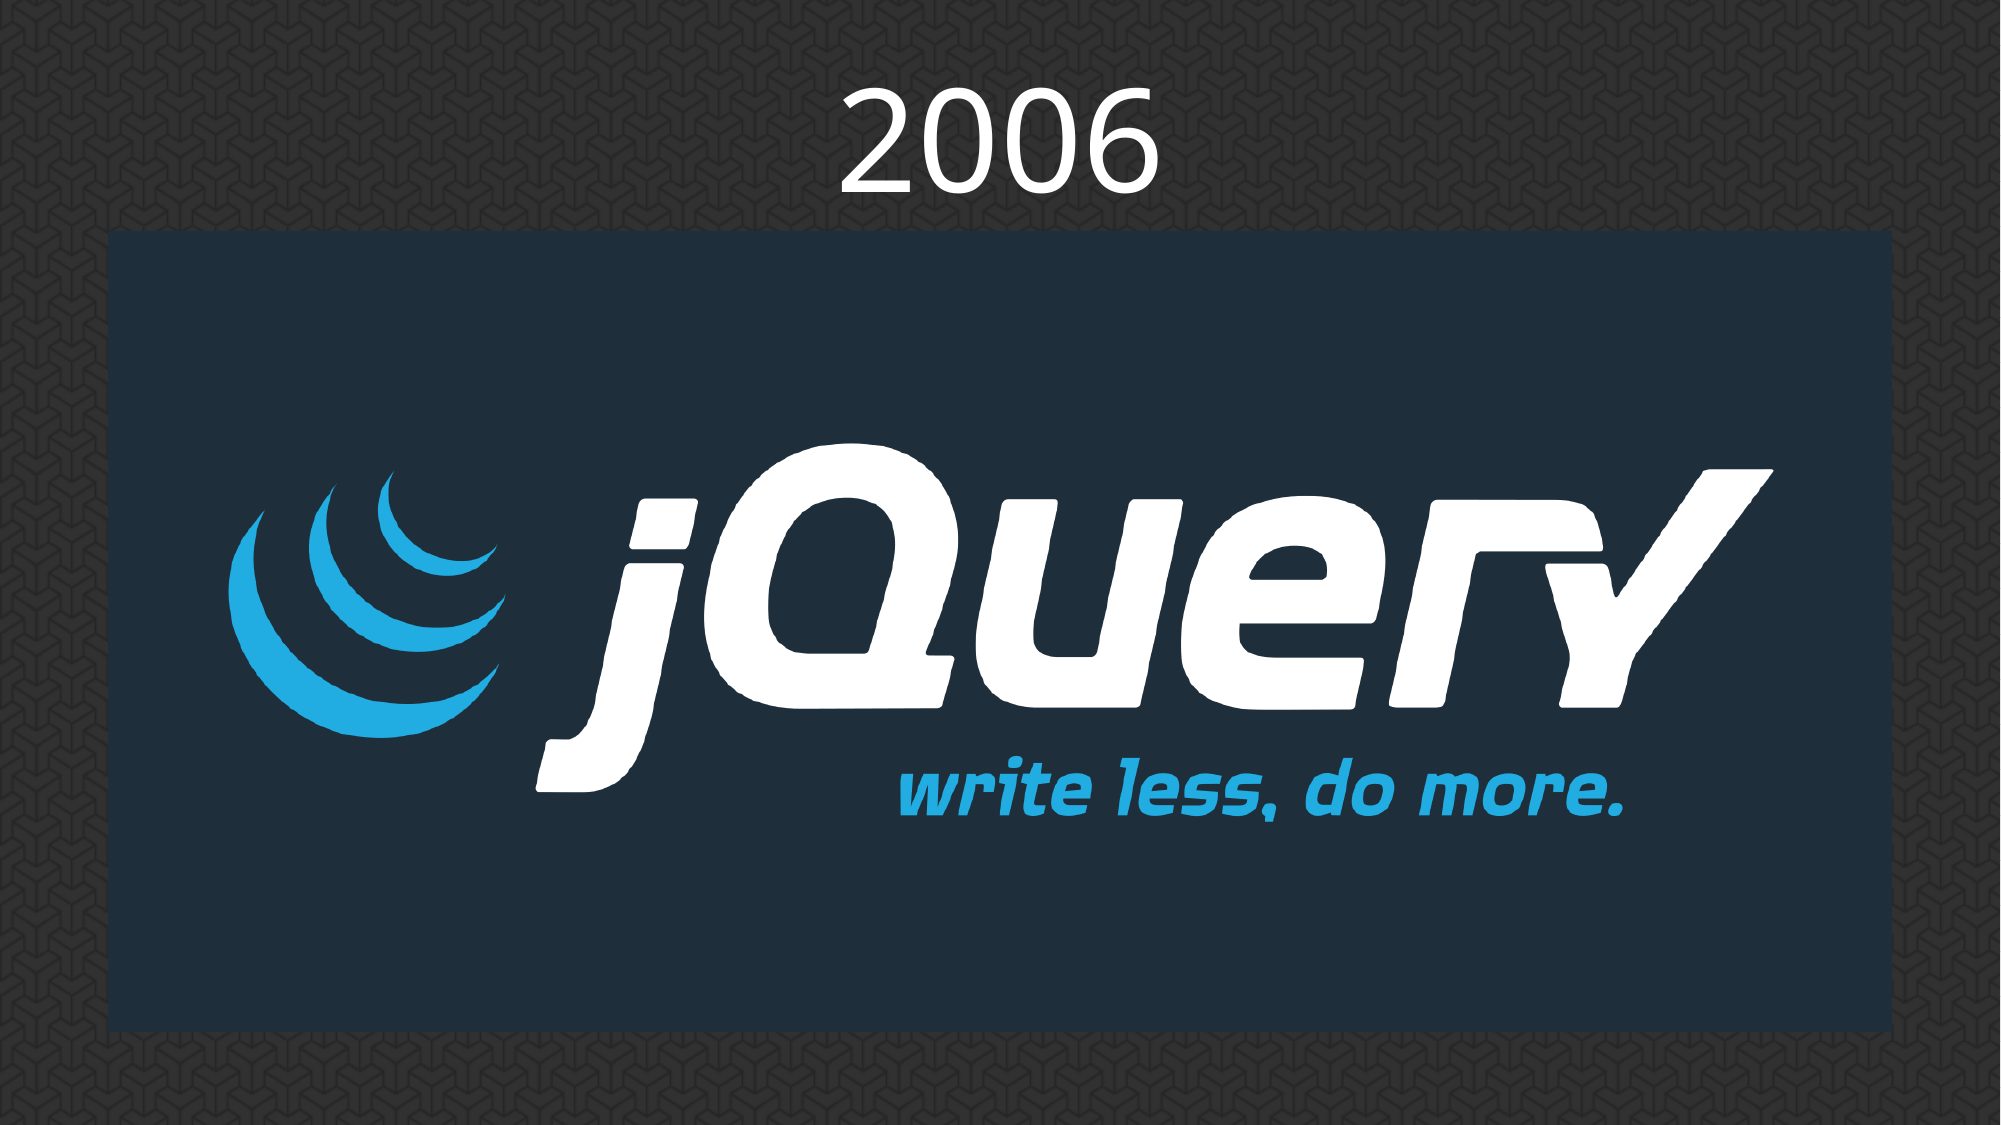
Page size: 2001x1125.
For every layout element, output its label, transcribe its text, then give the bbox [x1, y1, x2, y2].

title 2006 [137, 59, 1863, 231]
picture [0, 0, 2001, 1125]
